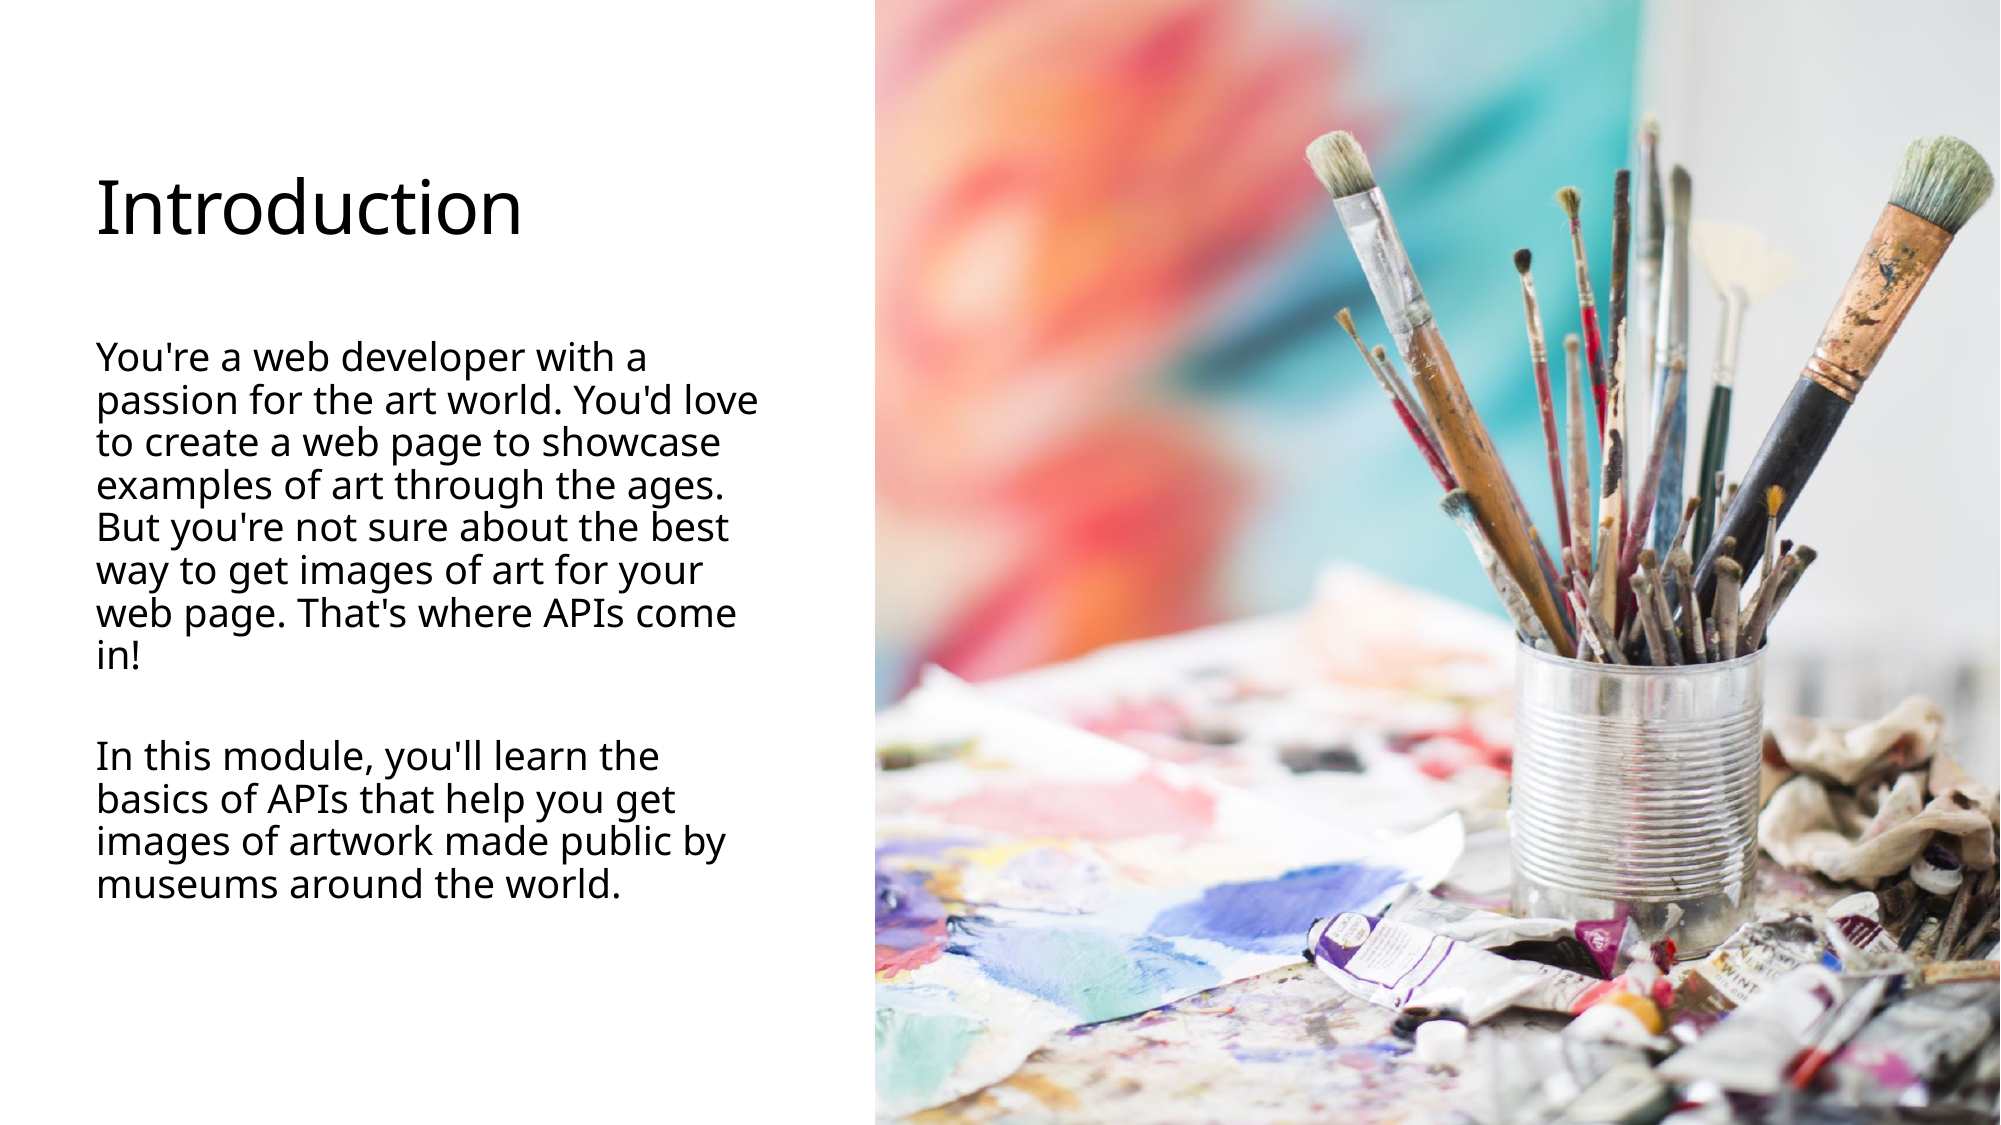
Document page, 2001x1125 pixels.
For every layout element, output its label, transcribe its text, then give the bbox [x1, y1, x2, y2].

title Introduction [96, 96, 779, 250]
picture [874, 0, 2000, 1125]
list You're a web developer with a passion for the art world. You'd love to create a web page to showcase examples of art through the ages. But you're not sure about the best way to get images of art for your web page. That's where APIs come in! In this module, you'll learn the basics of APIs that help you get images of artwork made public by museums around the world. [95, 337, 779, 1029]
